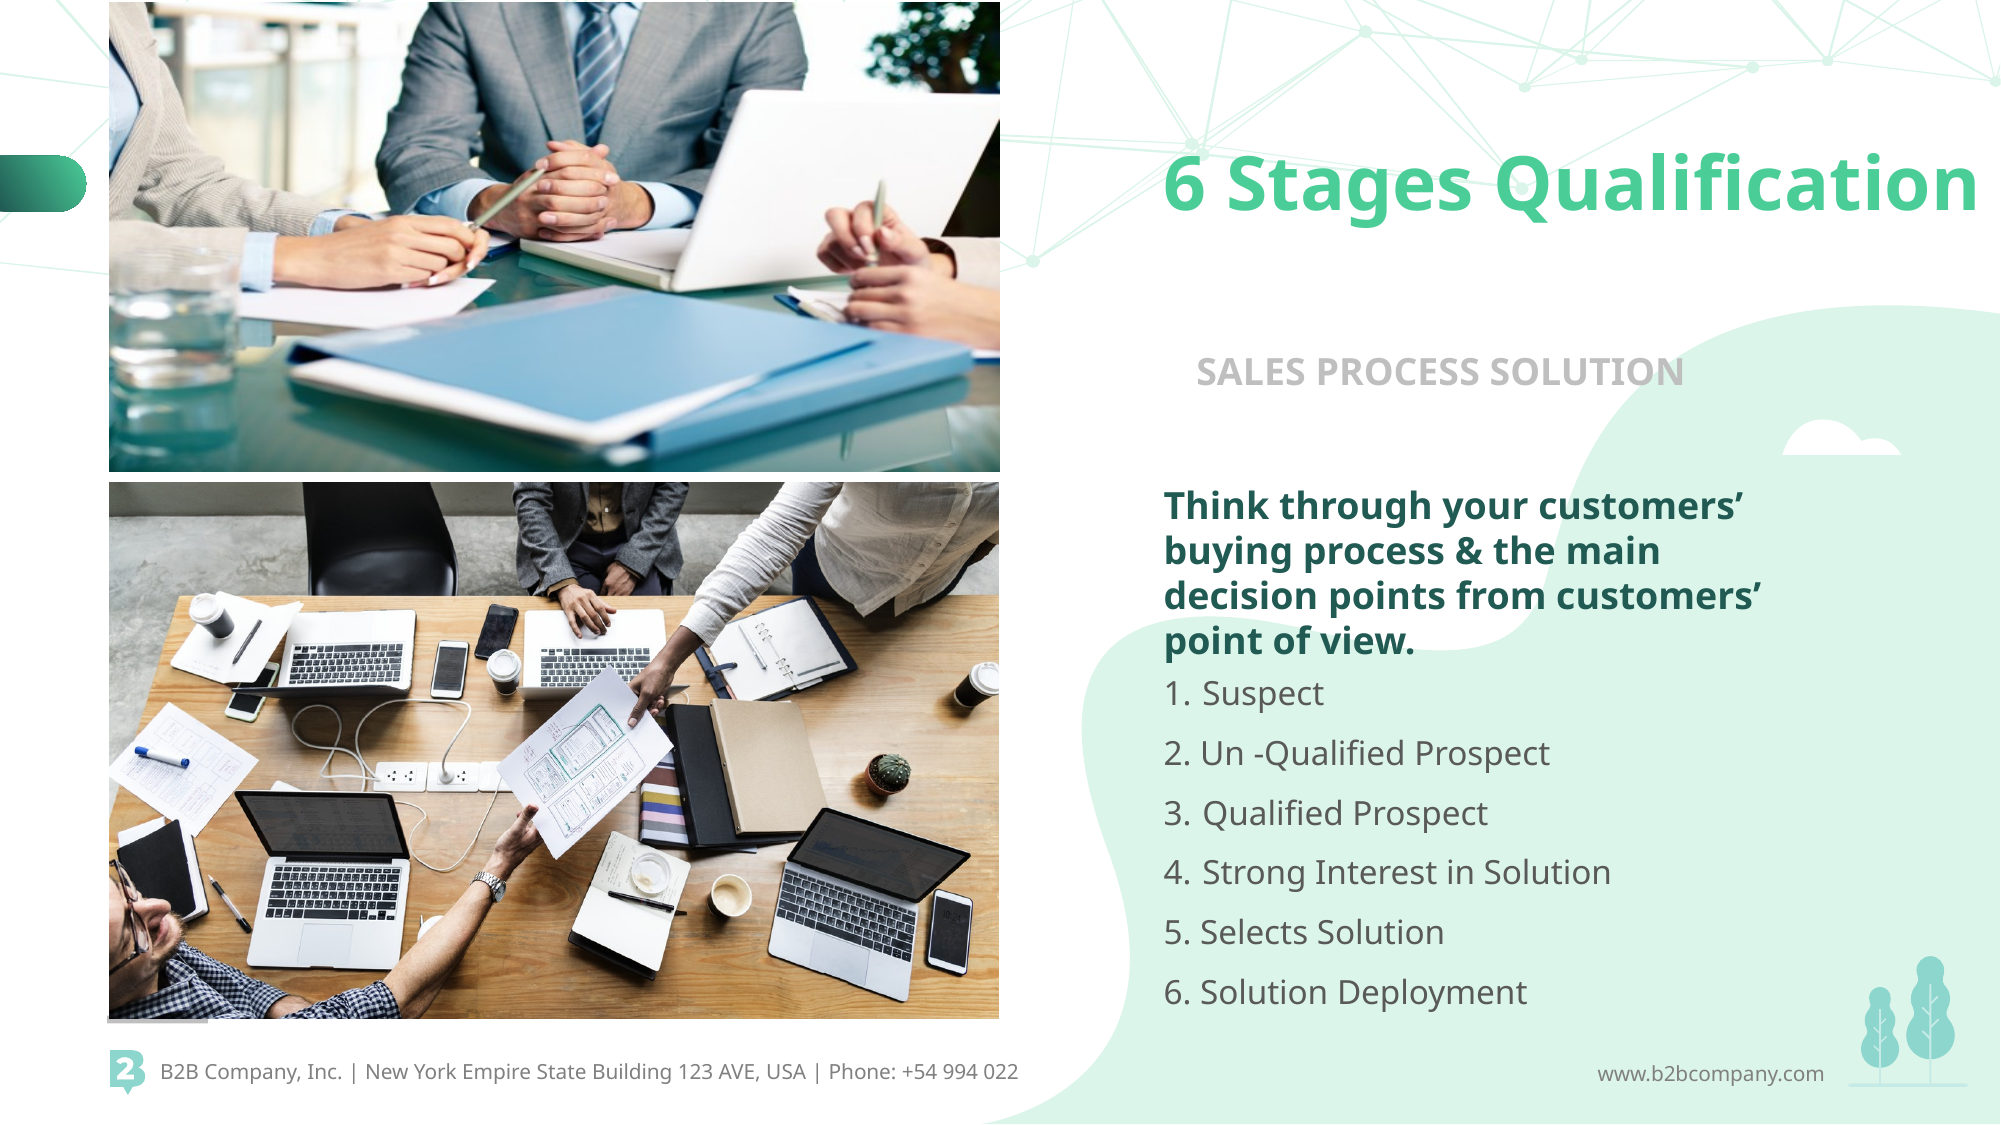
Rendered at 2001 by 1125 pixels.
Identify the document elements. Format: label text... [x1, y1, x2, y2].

title 6 Stages Qualification [1148, 127, 2000, 345]
text_box Think through your customers’ buying process & the main decision points from customers’ point of view. [1148, 474, 1803, 670]
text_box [109, 2, 1001, 1019]
footer B2B Company, Inc. | New York Empire State Building 123 AVE, USA | Phone: +54 994 022 [145, 1042, 1130, 1103]
text_box SALES PROCESS SOLUTION [1181, 318, 1701, 401]
text_box 1. Suspect 2. Un -Qualified Prospect 3. Qualified Prospect 4. Strong Interest in Solution 5. Selects Solution 6. Solution Deployment [1148, 670, 1717, 1019]
